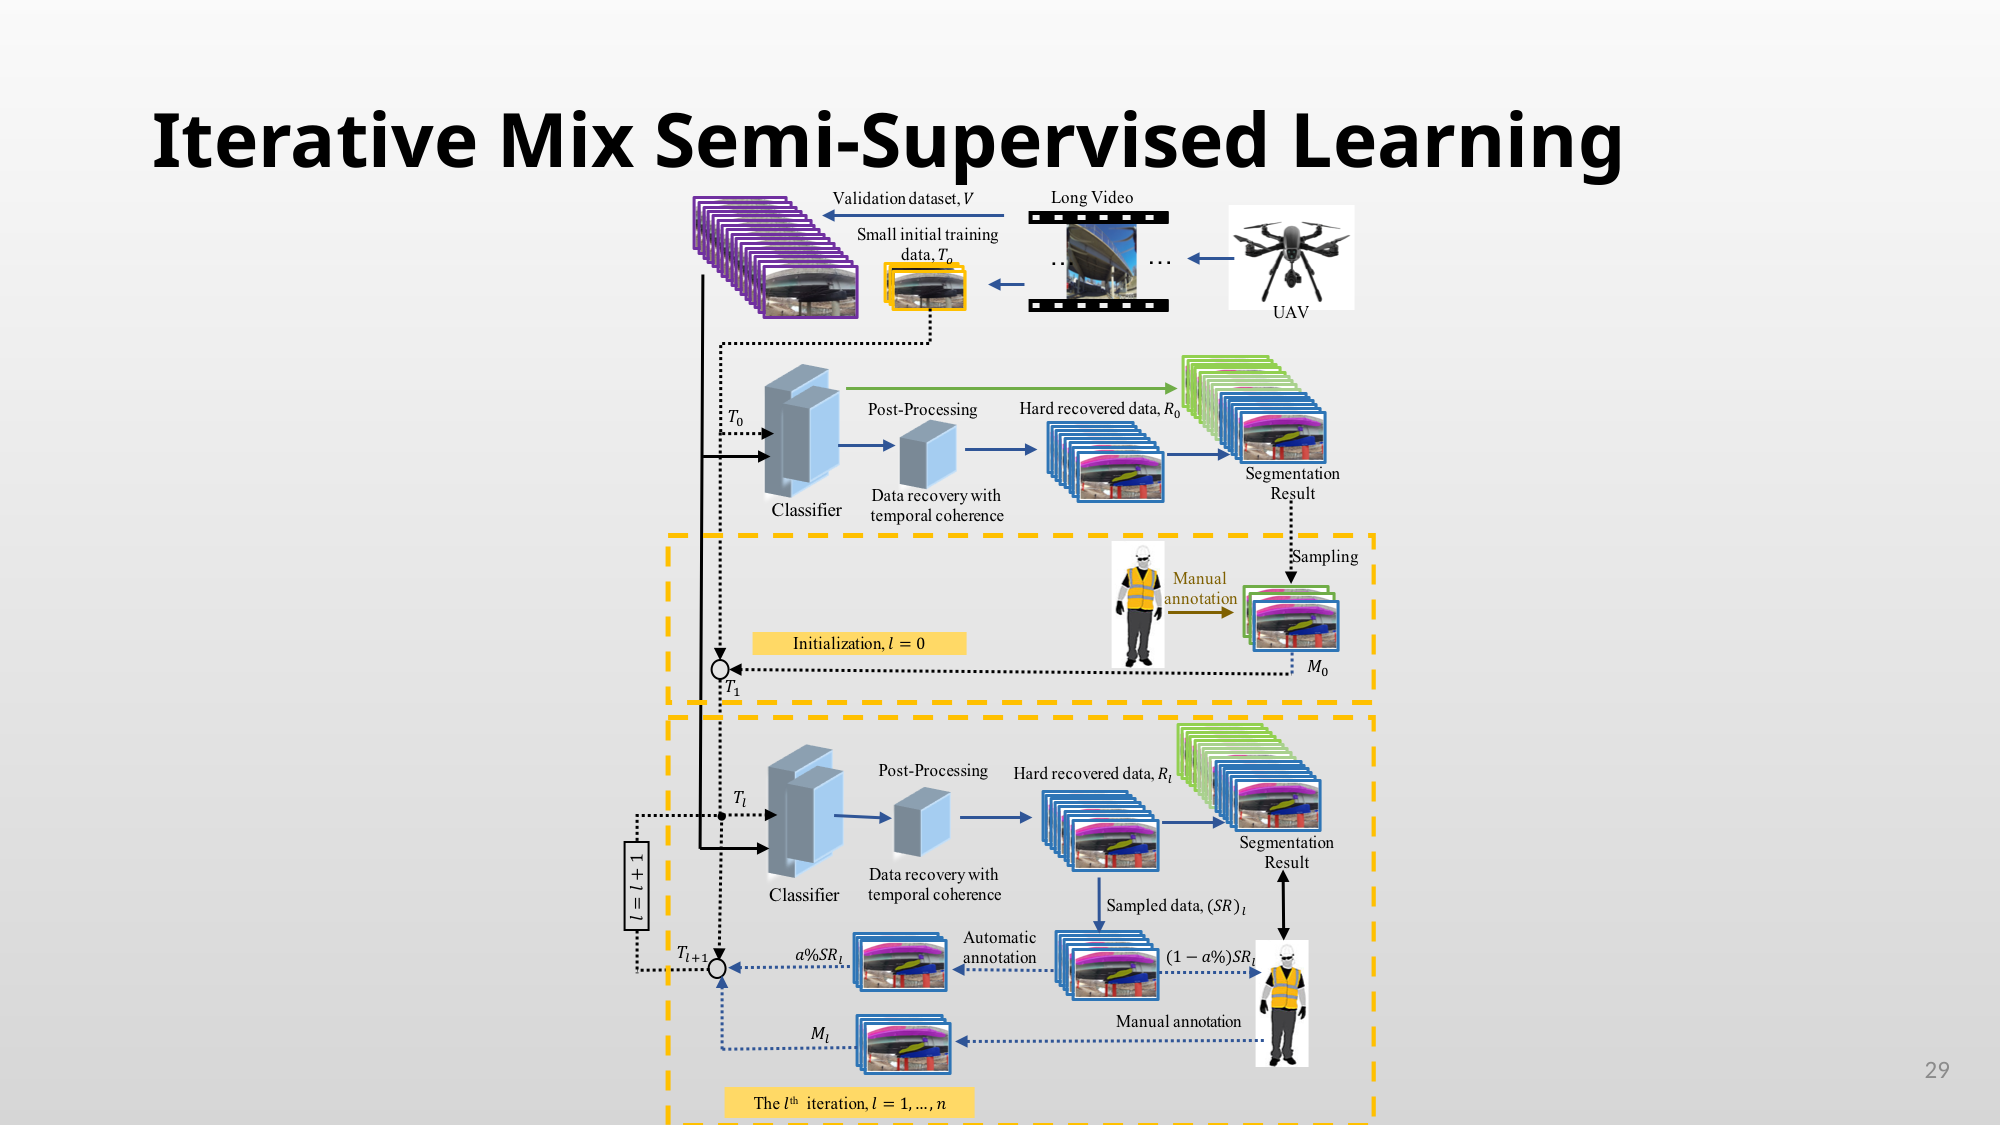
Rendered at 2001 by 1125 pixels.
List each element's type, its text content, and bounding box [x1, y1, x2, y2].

title Iterative Mix Semi-Supervised Learning [137, 59, 1863, 227]
picture [623, 170, 1377, 1125]
slide_number 29 [1836, 1040, 1966, 1098]
